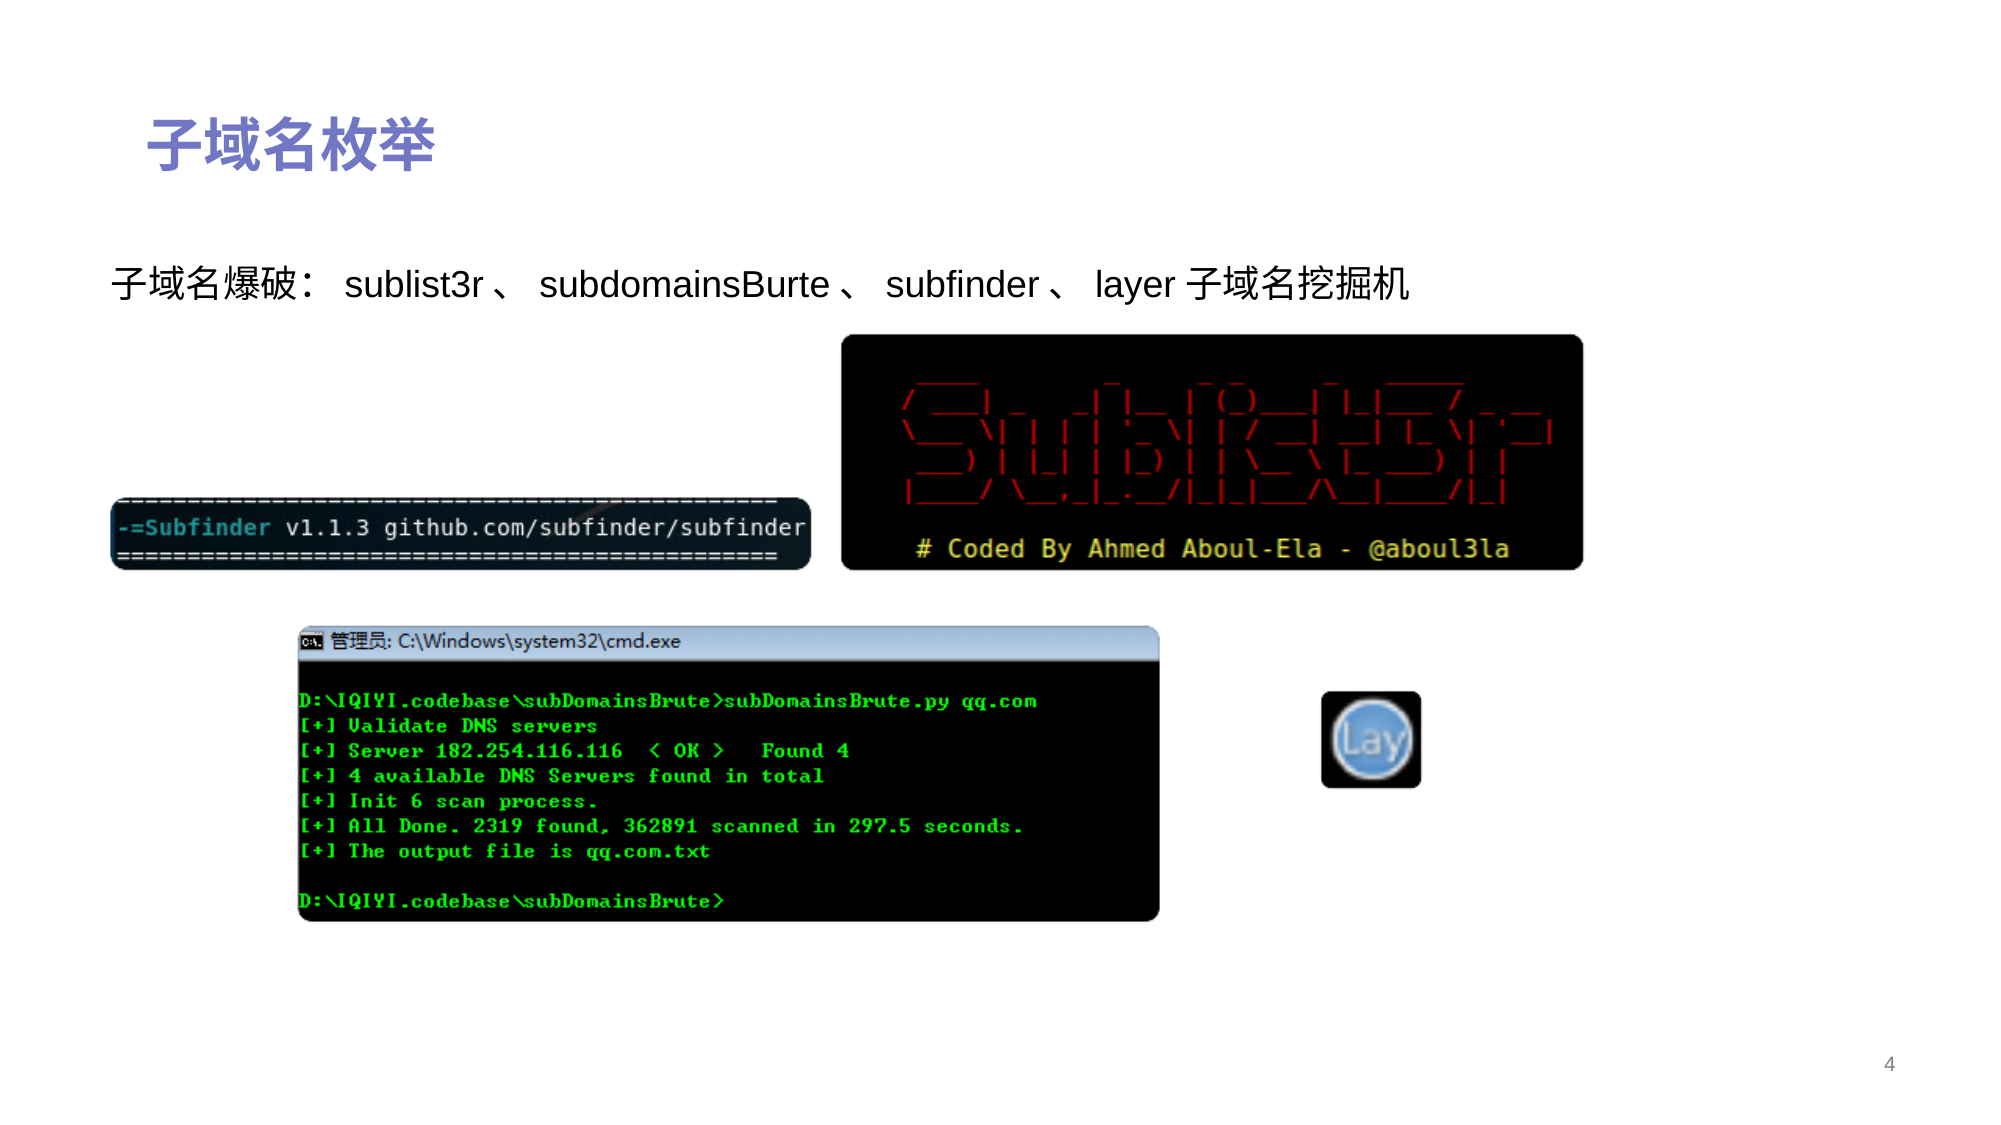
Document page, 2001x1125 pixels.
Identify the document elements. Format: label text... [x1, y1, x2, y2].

picture [1309, 679, 1434, 801]
text_box 子域名枚举 [130, 20, 1911, 190]
text_box 4 [1433, 1046, 1911, 1081]
picture [284, 612, 1174, 936]
picture [95, 319, 1599, 586]
text_box 子域名爆破：sublist3r、subdomainsBurte、subfinder、layer子域名挖掘机 [95, 252, 1425, 312]
